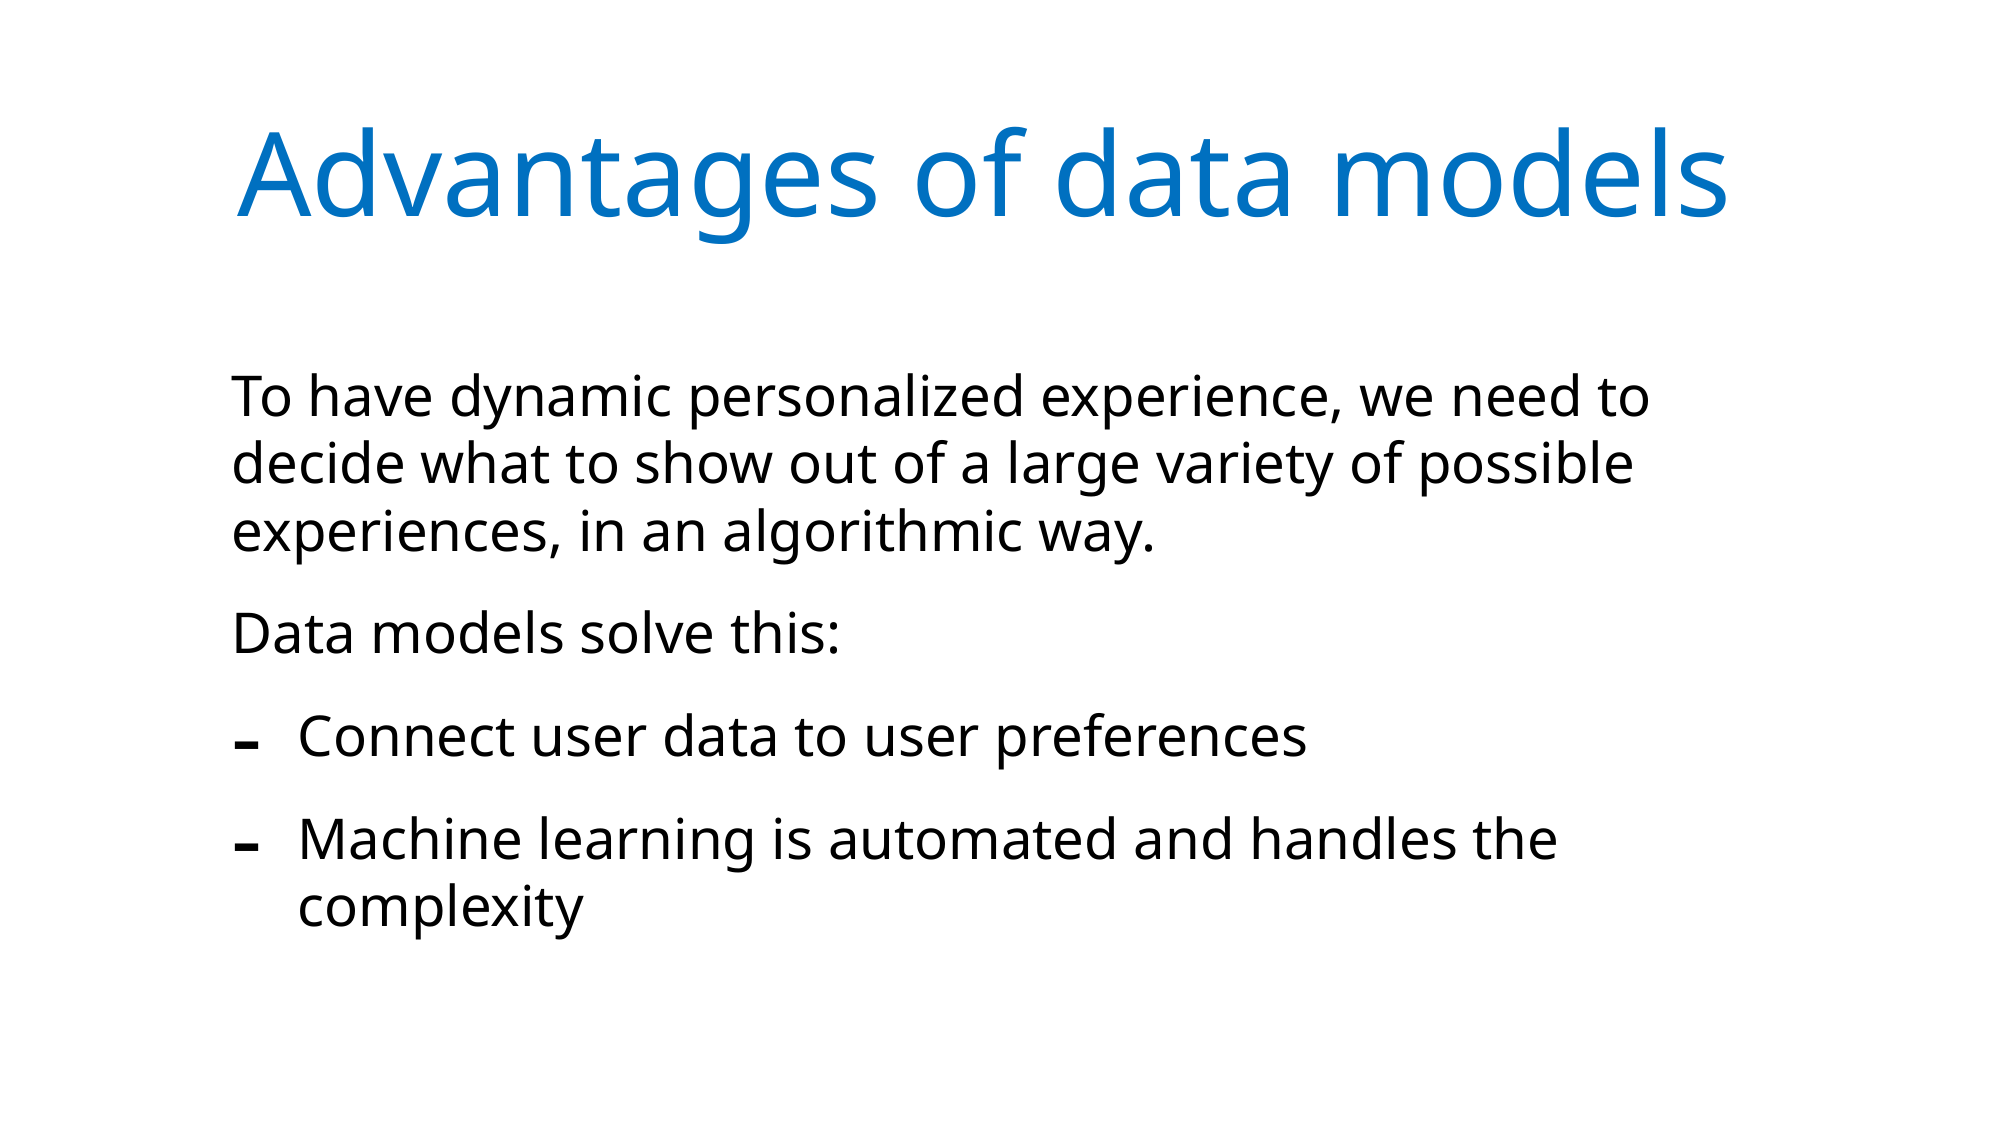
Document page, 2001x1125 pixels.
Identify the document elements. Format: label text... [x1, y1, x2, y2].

list To have dynamic personalized experience, we need to decide what to show out of a large variety of possible experiences, in an algorithmic way. Data models solve this: Connect user data to user preferences Machine learning is automated and handles the complexity [195, 319, 1805, 979]
title Advantages of data models [195, 29, 1805, 311]
